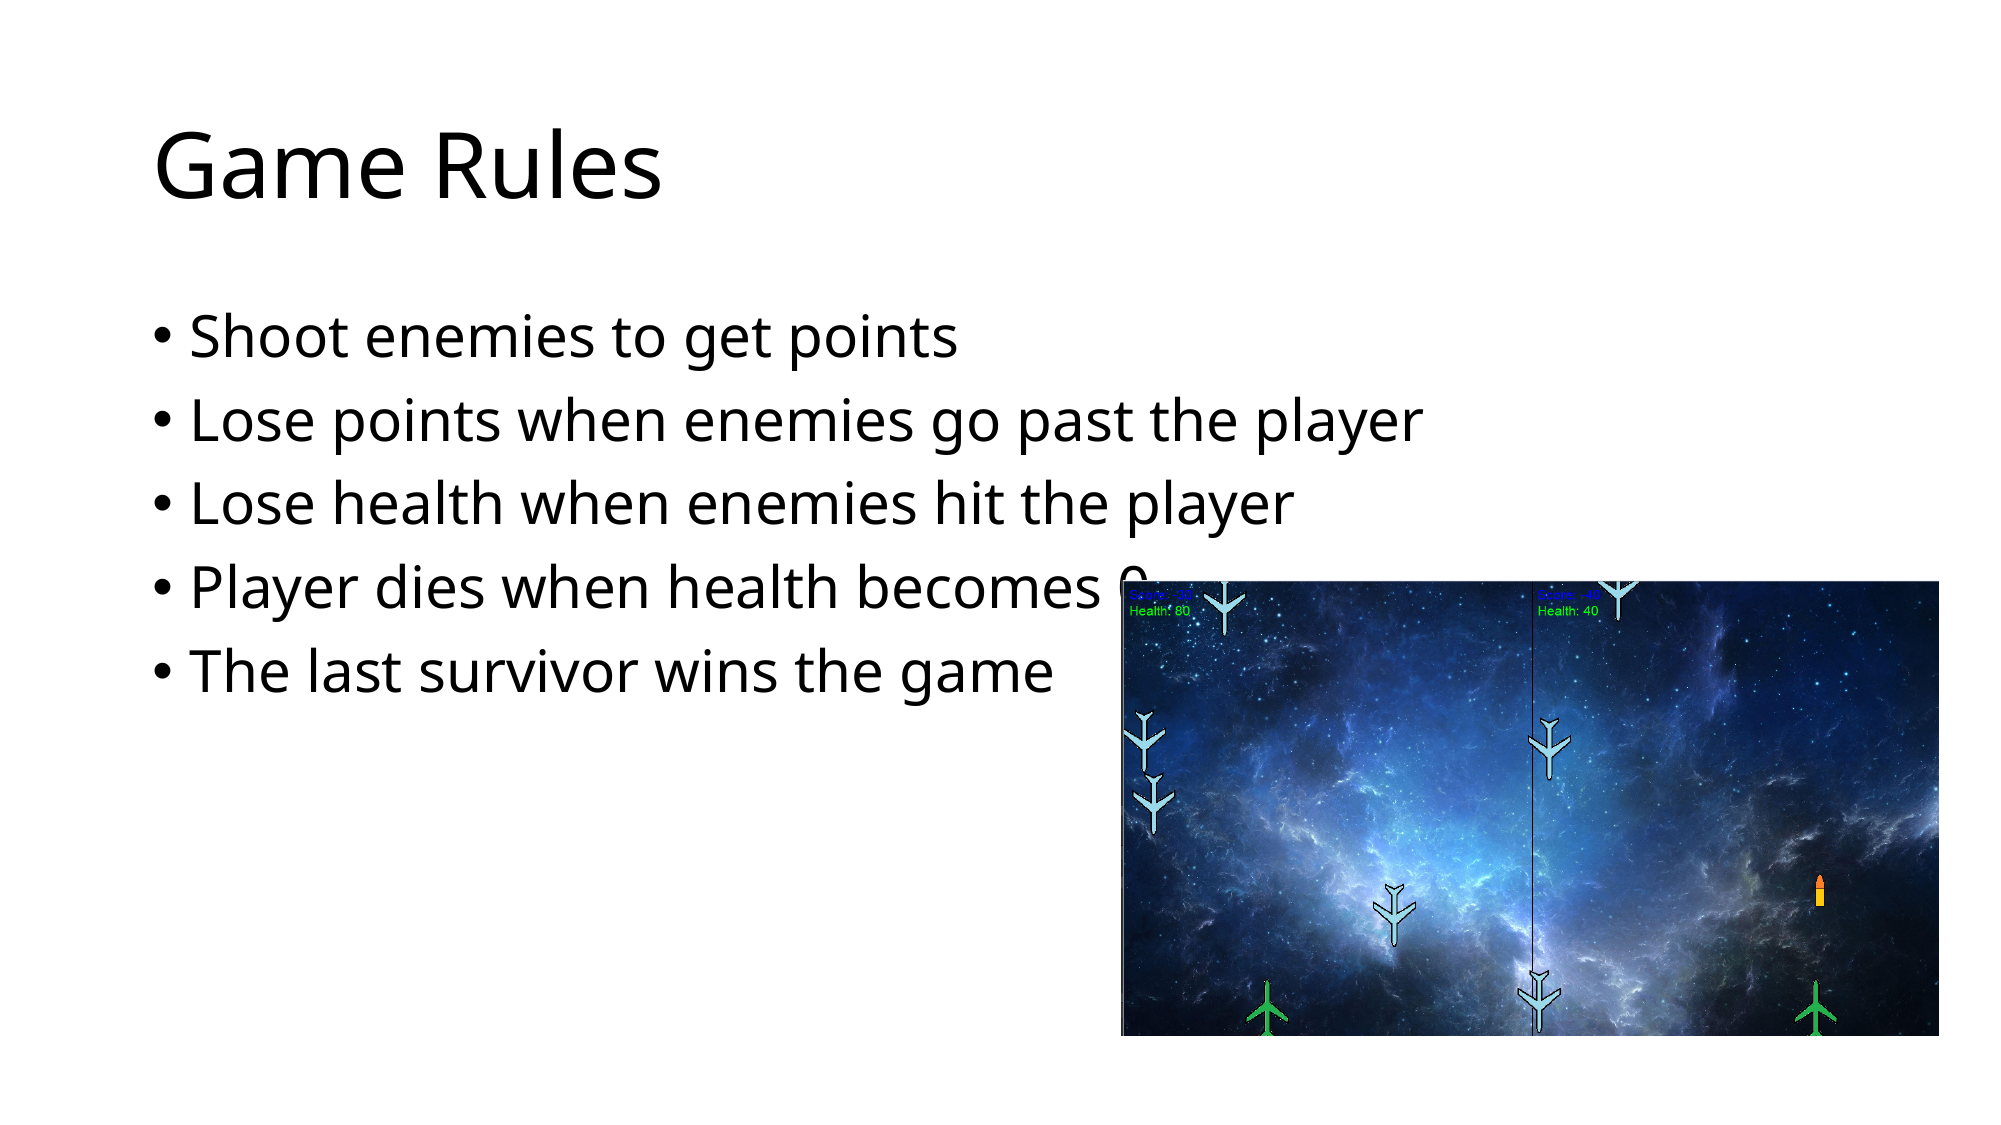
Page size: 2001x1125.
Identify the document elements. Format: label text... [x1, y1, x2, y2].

picture [1121, 580, 1939, 1036]
title Game Rules [137, 59, 1863, 278]
list Shoot enemies to get points Lose points when enemies go past the player Lose health when enemies hit the player Player dies when health becomes 0 The last survivor wins the game [137, 299, 1863, 1014]
